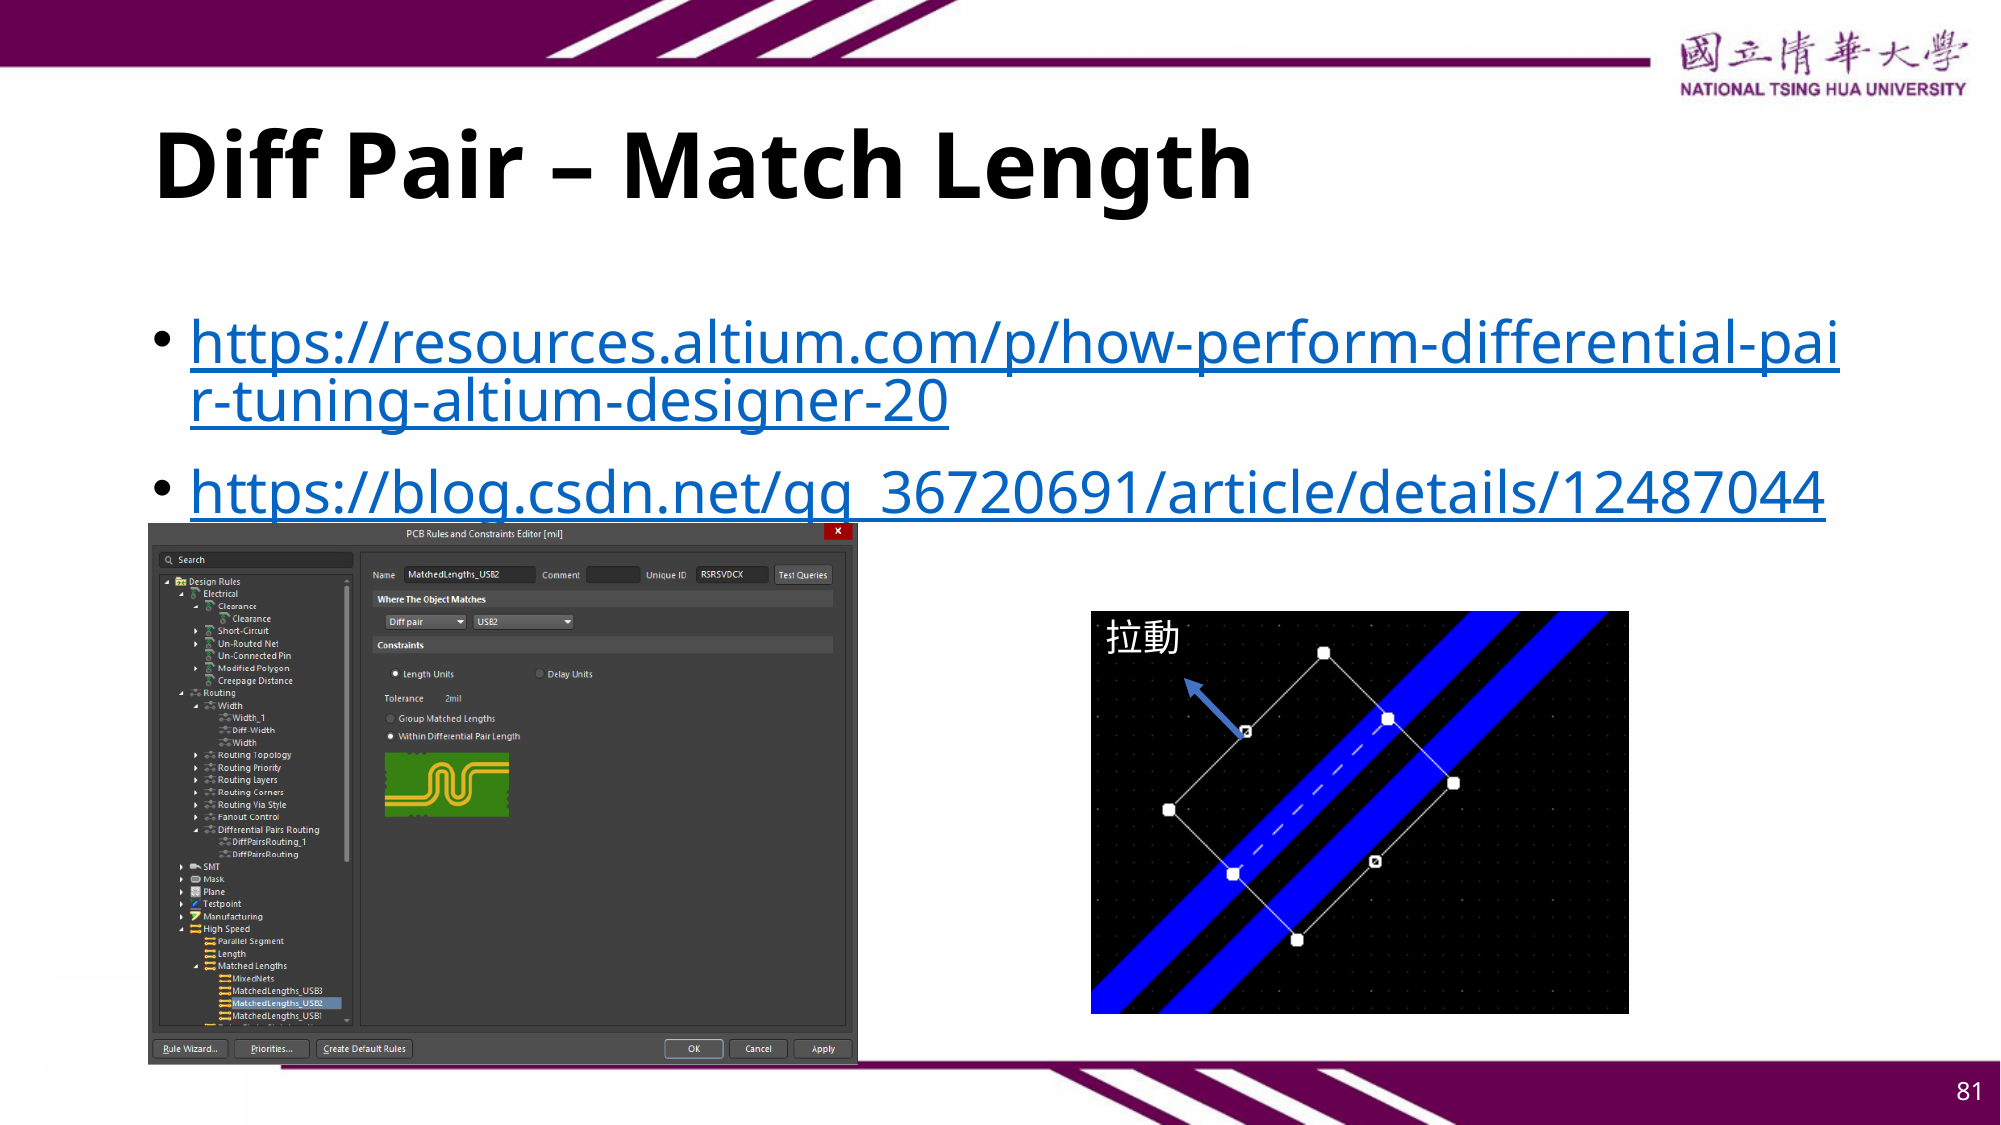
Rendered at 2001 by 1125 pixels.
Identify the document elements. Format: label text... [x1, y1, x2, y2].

picture [0, 0, 2001, 1125]
slide_number 81 [1550, 1062, 2000, 1122]
title Diff Pair – Match Length [137, 59, 1863, 278]
text_box 拉動 [1091, 606, 1239, 611]
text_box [1183, 677, 1243, 739]
list https://resources.altium.com/p/how-perform-differential-pair-tuning-altium-designer-20 https://blog.csdn.net/qq_36720691/article/details/124870440 [137, 299, 1863, 1014]
